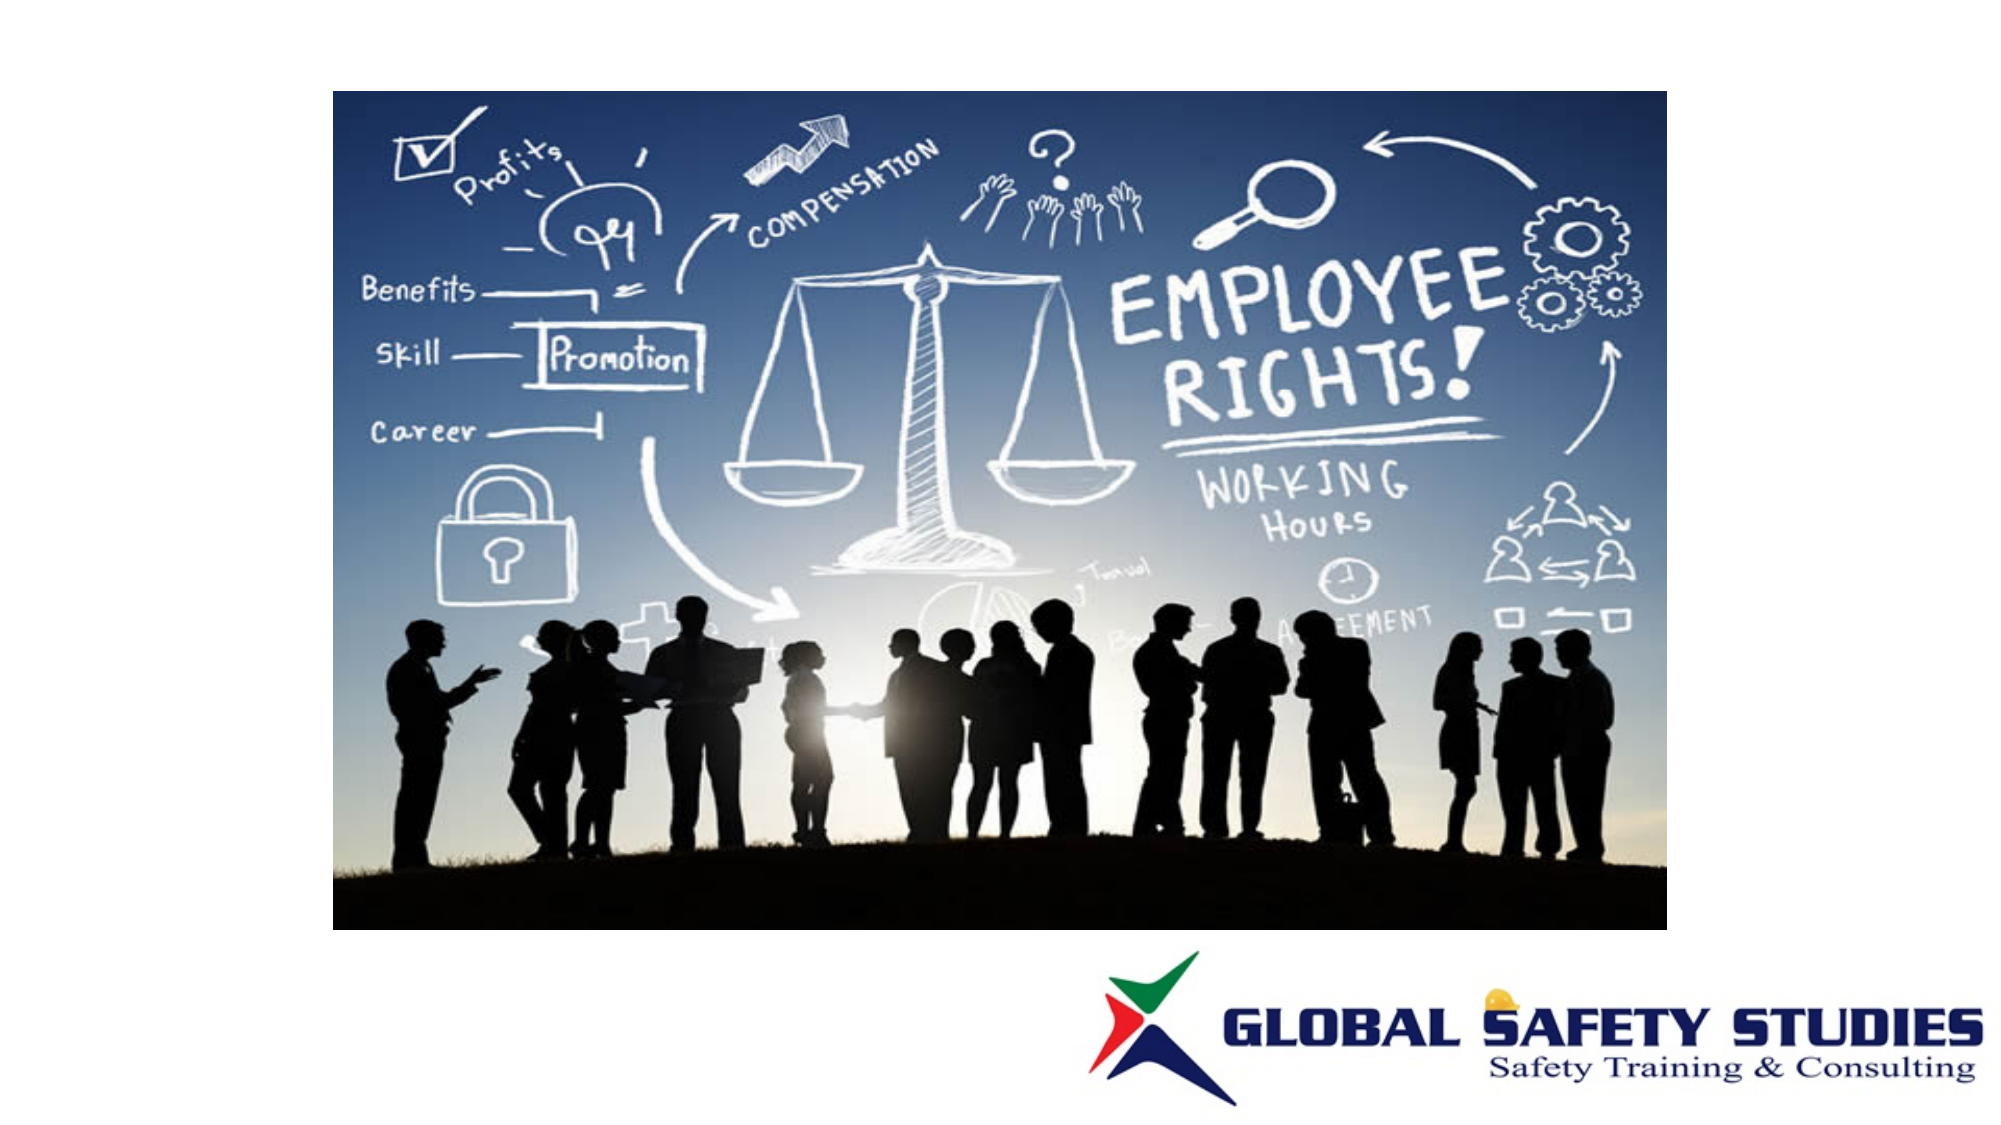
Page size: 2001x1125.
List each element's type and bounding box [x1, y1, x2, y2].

picture [1073, 945, 2000, 1125]
picture [333, 91, 1667, 930]
